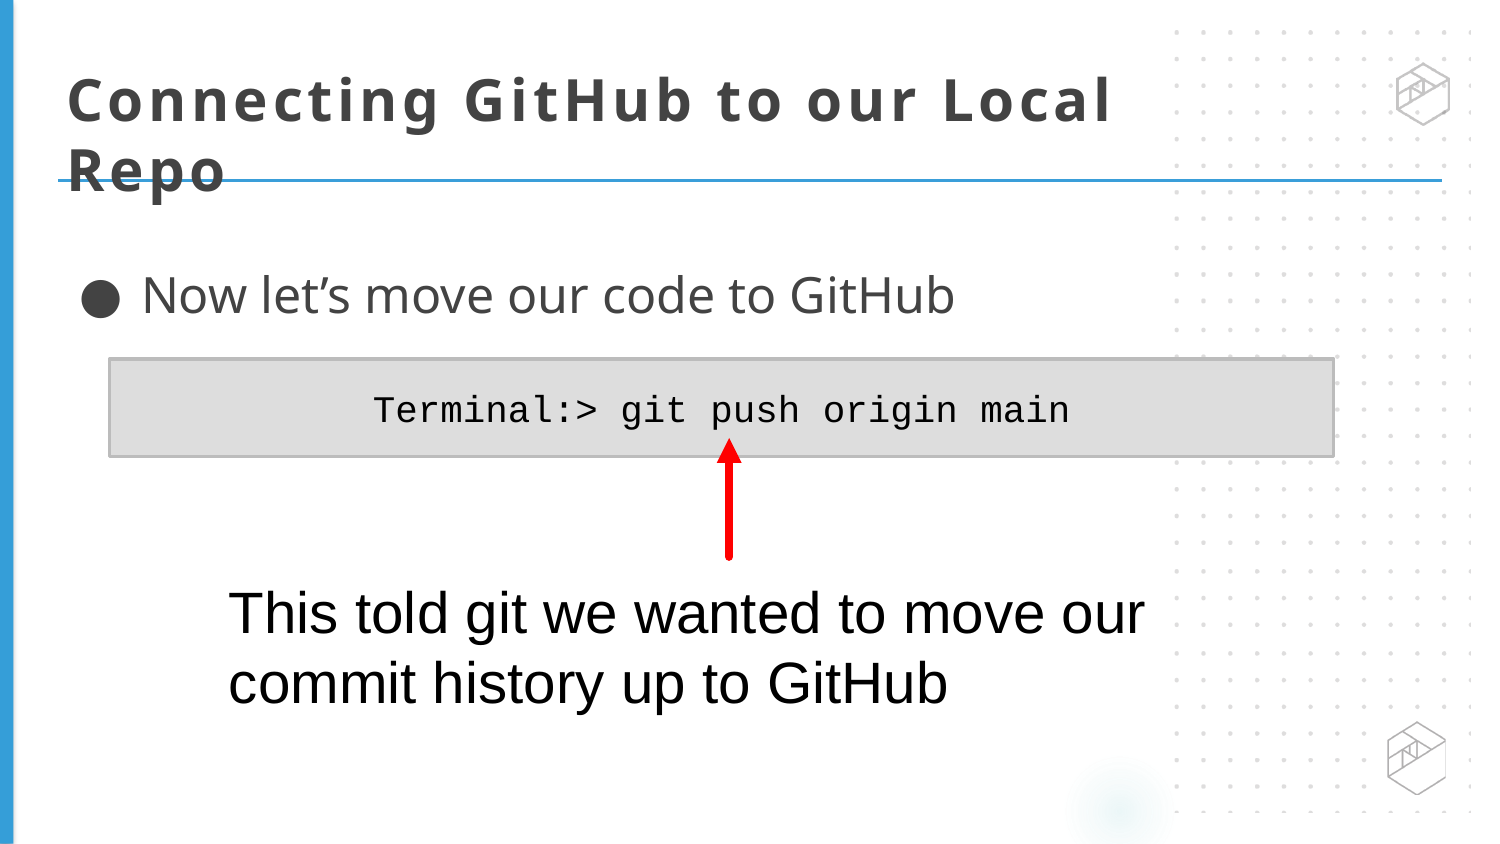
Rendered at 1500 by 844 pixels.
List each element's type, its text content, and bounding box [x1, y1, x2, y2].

list Now let’s move our code to GitHub [51, 239, 1449, 675]
text_box Terminal:> git push origin main [108, 357, 1335, 458]
text_box Connecting GitHub to our Local Repo [51, 48, 1265, 142]
picture [1058, 750, 1181, 844]
text_box This told git we wanted to move our commit history up to GitHub [214, 567, 1286, 723]
picture [1396, 62, 1451, 126]
